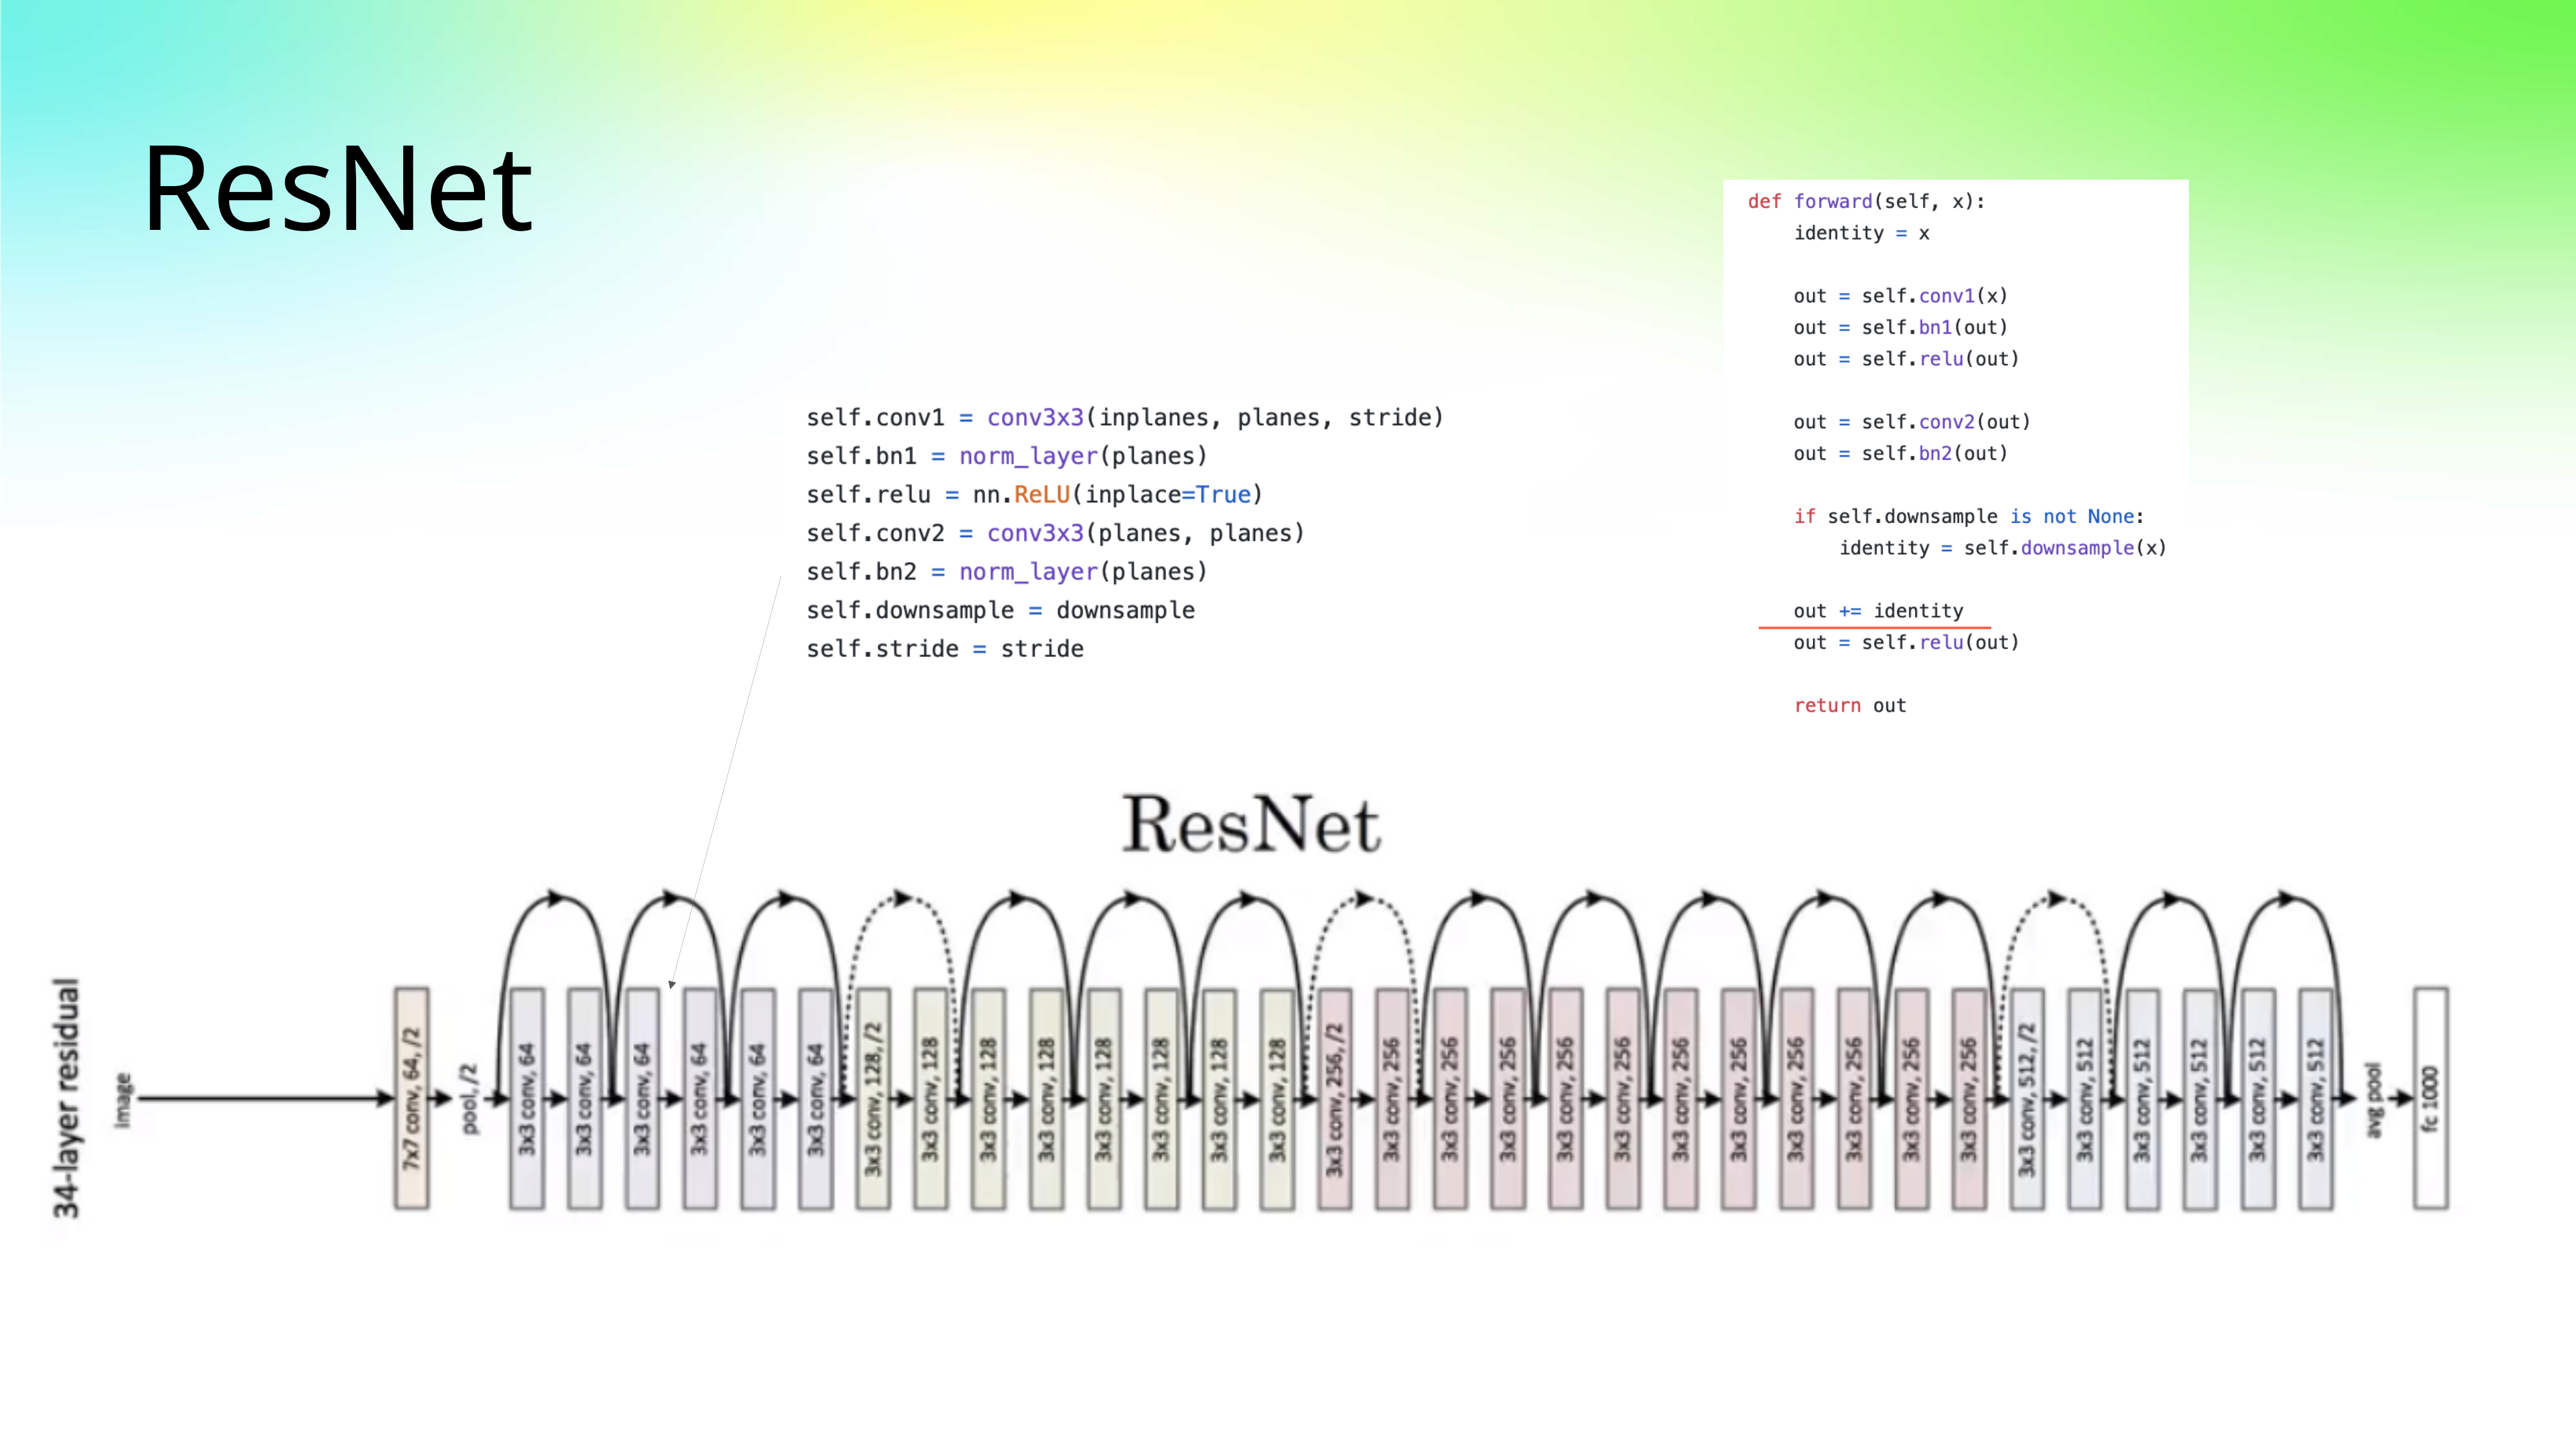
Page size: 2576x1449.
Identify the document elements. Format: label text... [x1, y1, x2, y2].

picture [0, 0, 2576, 1449]
title ResNet [133, 107, 2443, 350]
